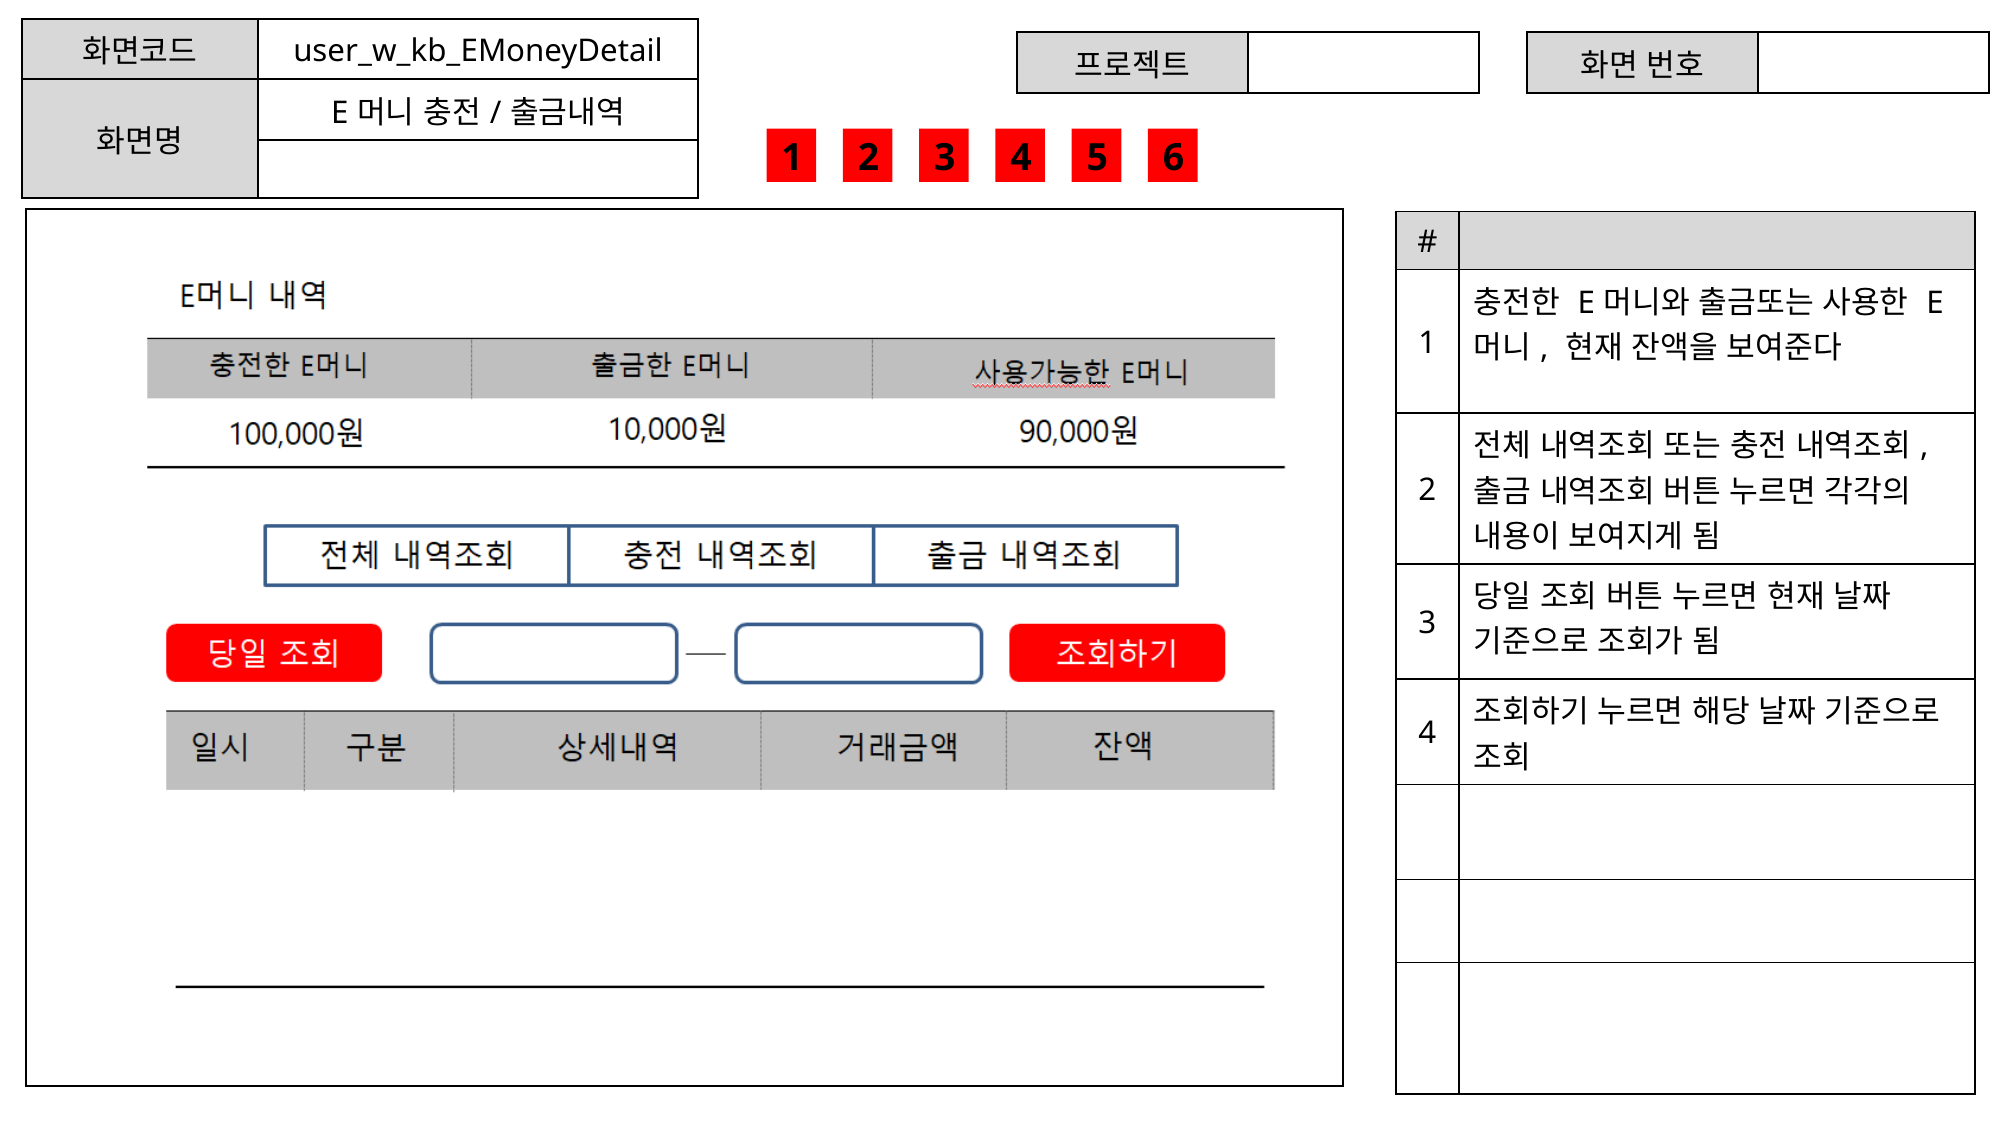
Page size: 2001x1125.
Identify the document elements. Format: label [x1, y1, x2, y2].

table_cell [1397, 785, 1458, 879]
table_cell [1460, 270, 1974, 412]
table_header [1018, 33, 1247, 92]
table_cell [1397, 680, 1458, 784]
text_box [919, 128, 969, 182]
text_box [995, 128, 1045, 182]
picture [107, 243, 1319, 1038]
table_cell [1397, 880, 1458, 962]
table_cell [1460, 565, 1974, 678]
table_cell [1460, 680, 1974, 784]
text_box [766, 128, 817, 182]
text_box [842, 128, 893, 182]
table_cell [1397, 565, 1458, 678]
table_cell [259, 141, 697, 197]
table_cell [1460, 785, 1974, 879]
table_header [1460, 212, 1974, 269]
table_cell [1397, 270, 1458, 412]
table_header [1759, 33, 1988, 92]
table_cell [1460, 963, 1974, 1093]
table_cell [1397, 414, 1458, 563]
table_cell [1460, 880, 1974, 962]
text_box [25, 208, 1344, 1087]
table_header [1528, 33, 1757, 92]
text_box [1071, 128, 1122, 182]
table_header [1249, 33, 1478, 92]
table_header [23, 20, 257, 78]
table_header [1397, 212, 1458, 269]
table_cell [1397, 963, 1458, 1093]
table_cell [1460, 414, 1974, 563]
table_cell [23, 80, 257, 197]
text_box [1147, 128, 1198, 182]
table_cell [259, 80, 697, 139]
table_header [259, 20, 697, 78]
